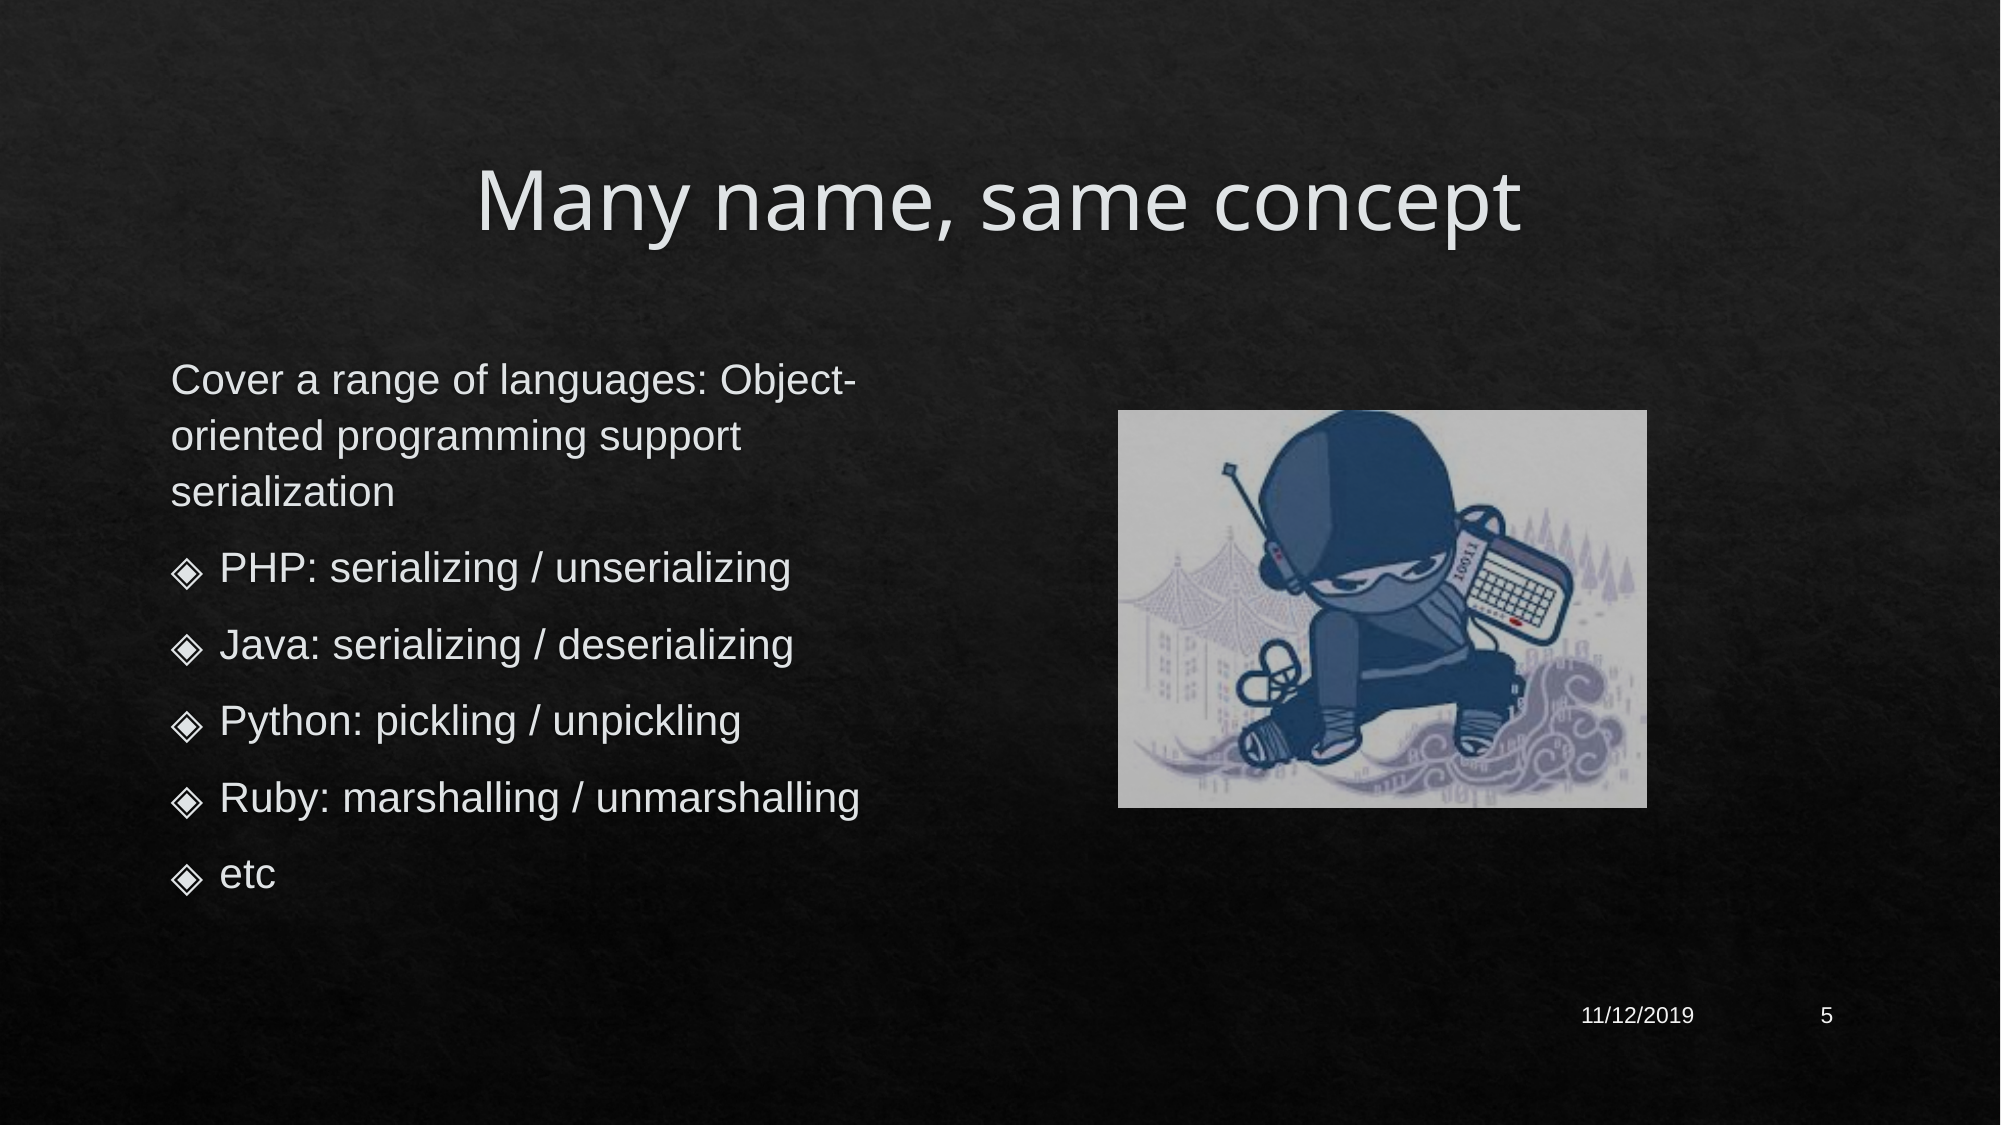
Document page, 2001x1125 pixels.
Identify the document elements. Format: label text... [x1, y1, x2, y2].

list Cover a range of languages: Object-oriented programming support serialization PHP: serializing / unserializing Java: serializing / deserializing Python: pickling / unpickling Ruby: marshalling / unmarshalling etc [149, 339, 882, 950]
picture [0, 0, 2001, 1125]
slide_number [1259, 984, 1710, 1045]
slide_number ‹#› [1724, 984, 1849, 1045]
title Many name, same concept [149, 99, 1849, 307]
